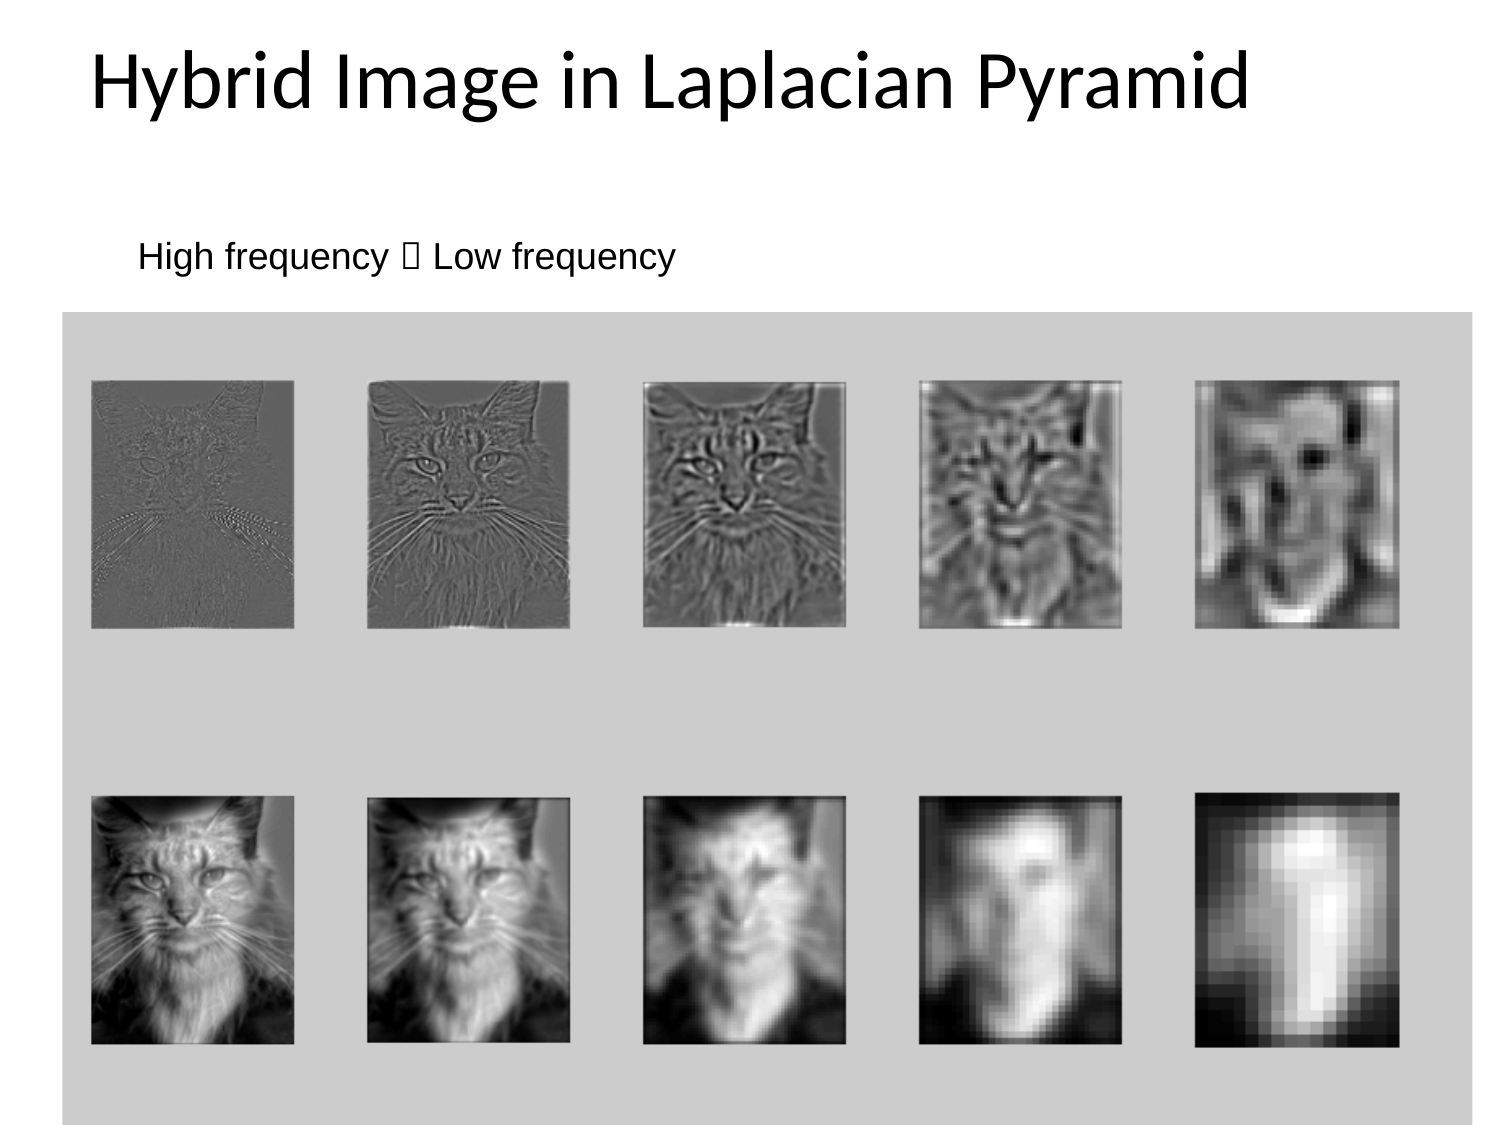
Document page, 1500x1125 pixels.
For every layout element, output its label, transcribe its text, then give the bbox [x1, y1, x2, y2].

text_box High frequency  Low frequency [123, 224, 692, 285]
title Hybrid Image in Laplacian Pyramid [74, 0, 1426, 151]
picture [62, 312, 1473, 1125]
